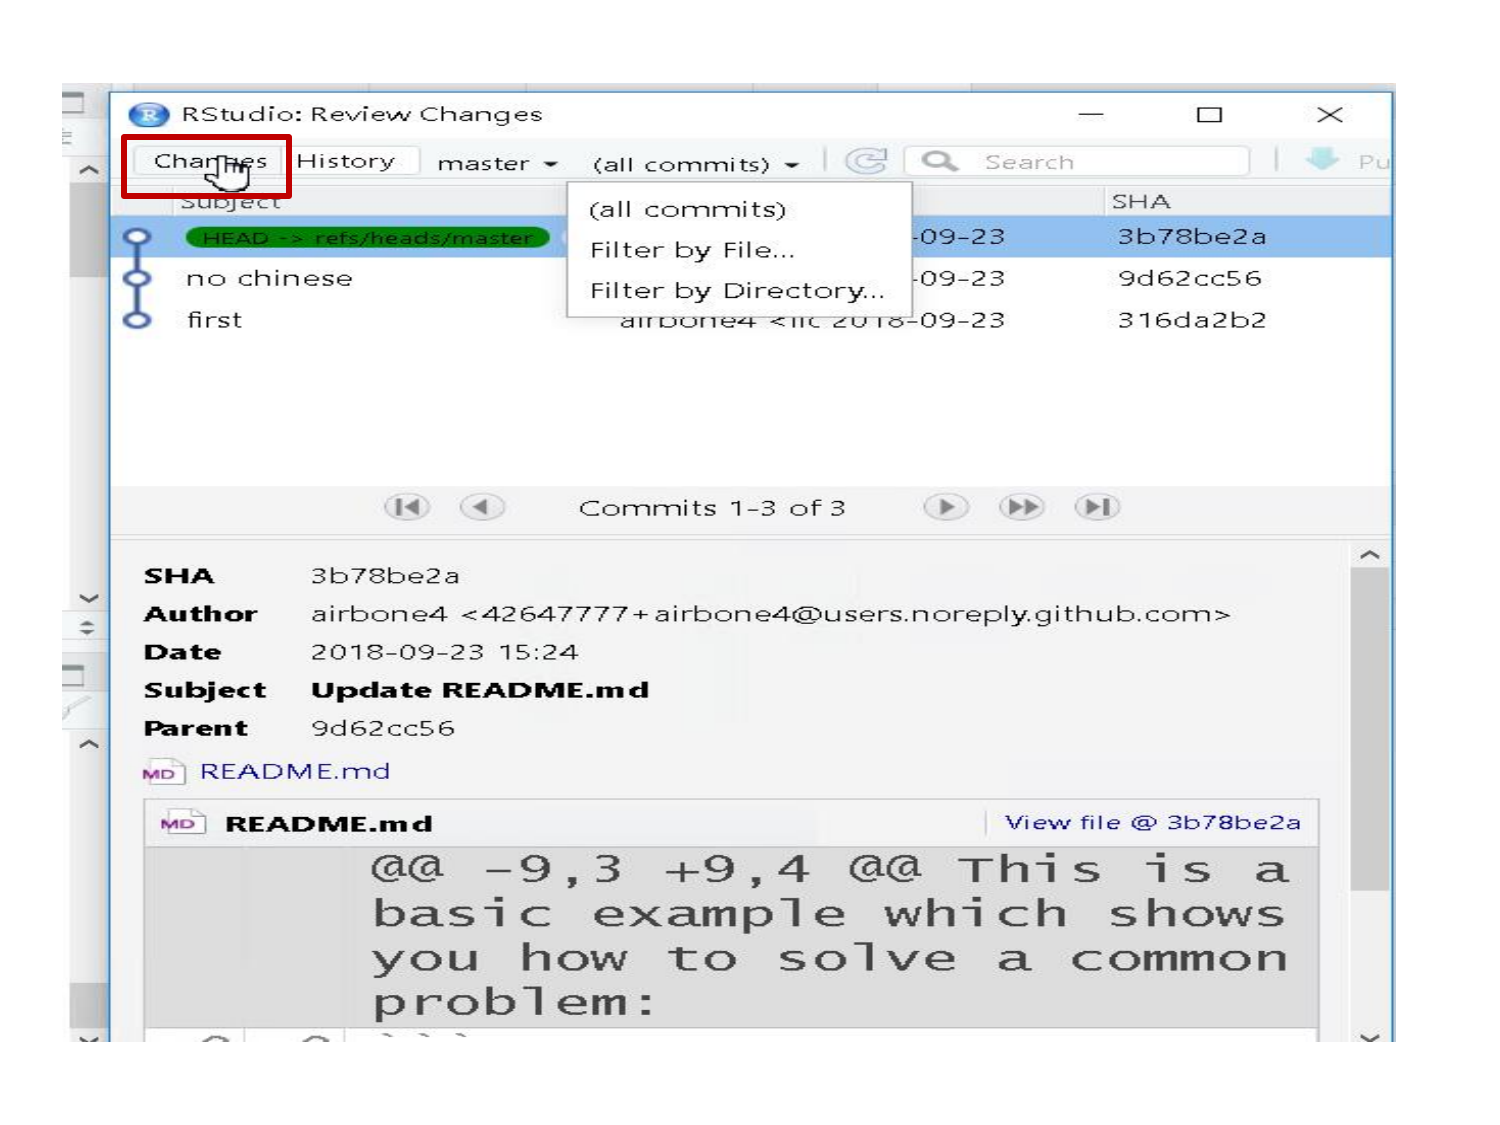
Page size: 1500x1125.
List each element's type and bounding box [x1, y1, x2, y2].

picture [62, 83, 1396, 1042]
